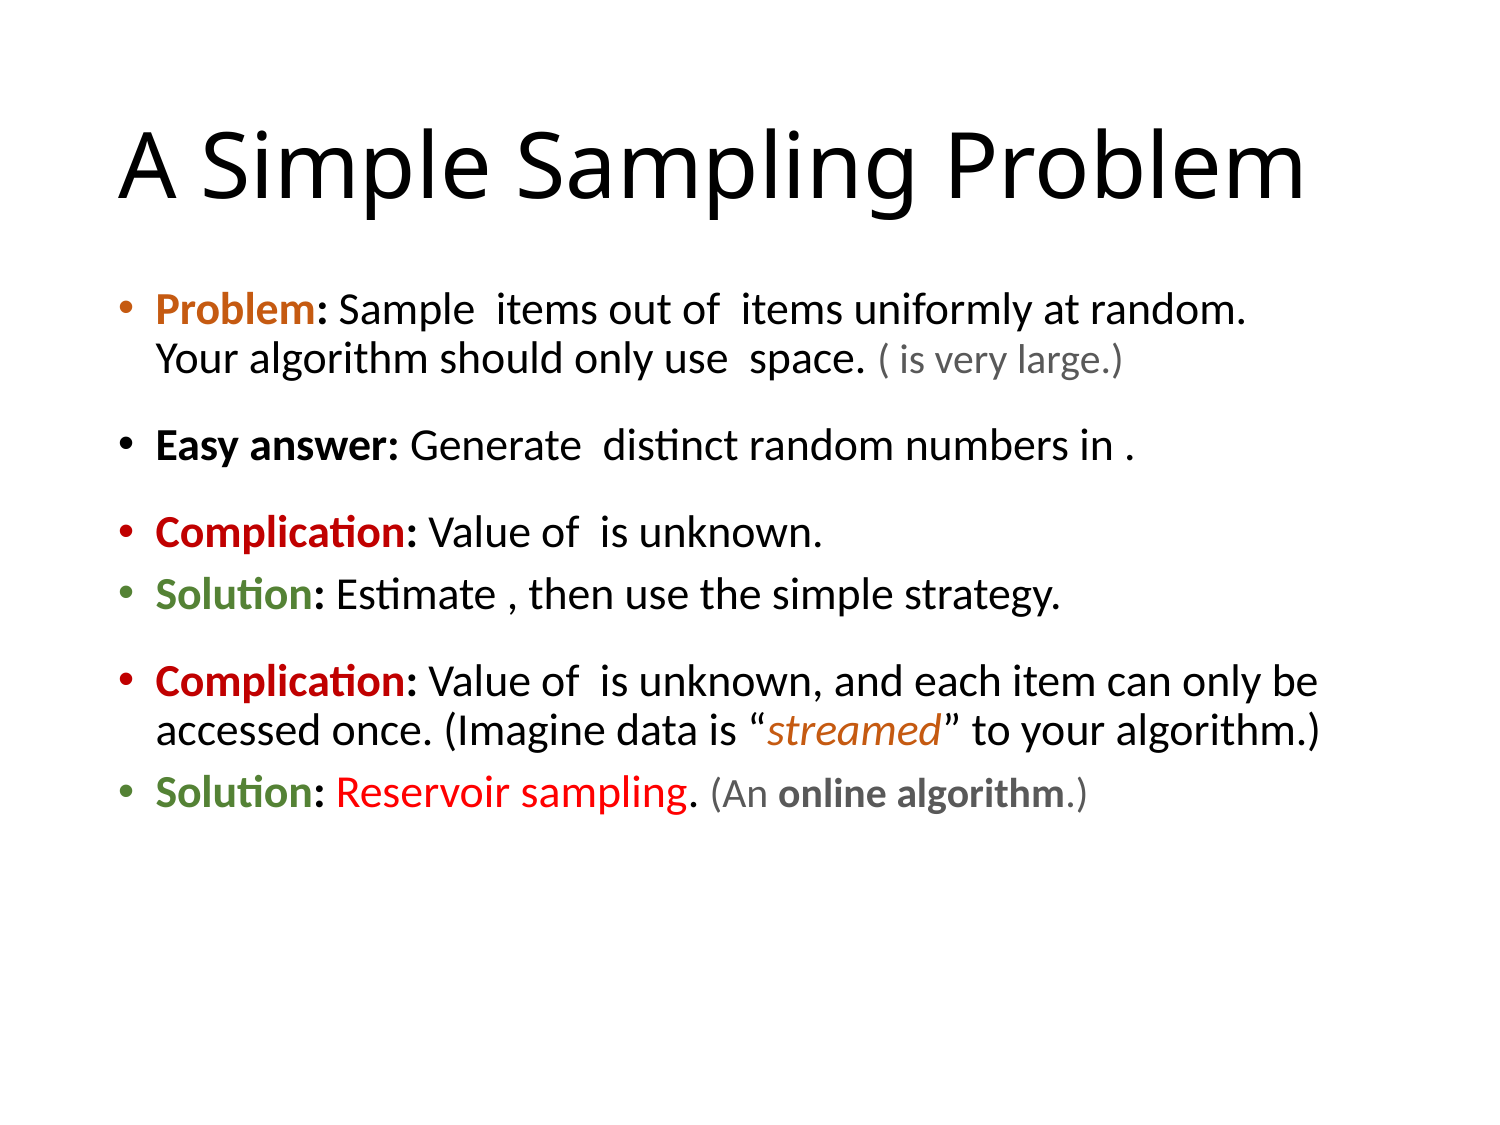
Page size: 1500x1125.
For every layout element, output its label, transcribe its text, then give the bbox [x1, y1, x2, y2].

title A Simple Sampling Problem [103, 59, 1397, 278]
